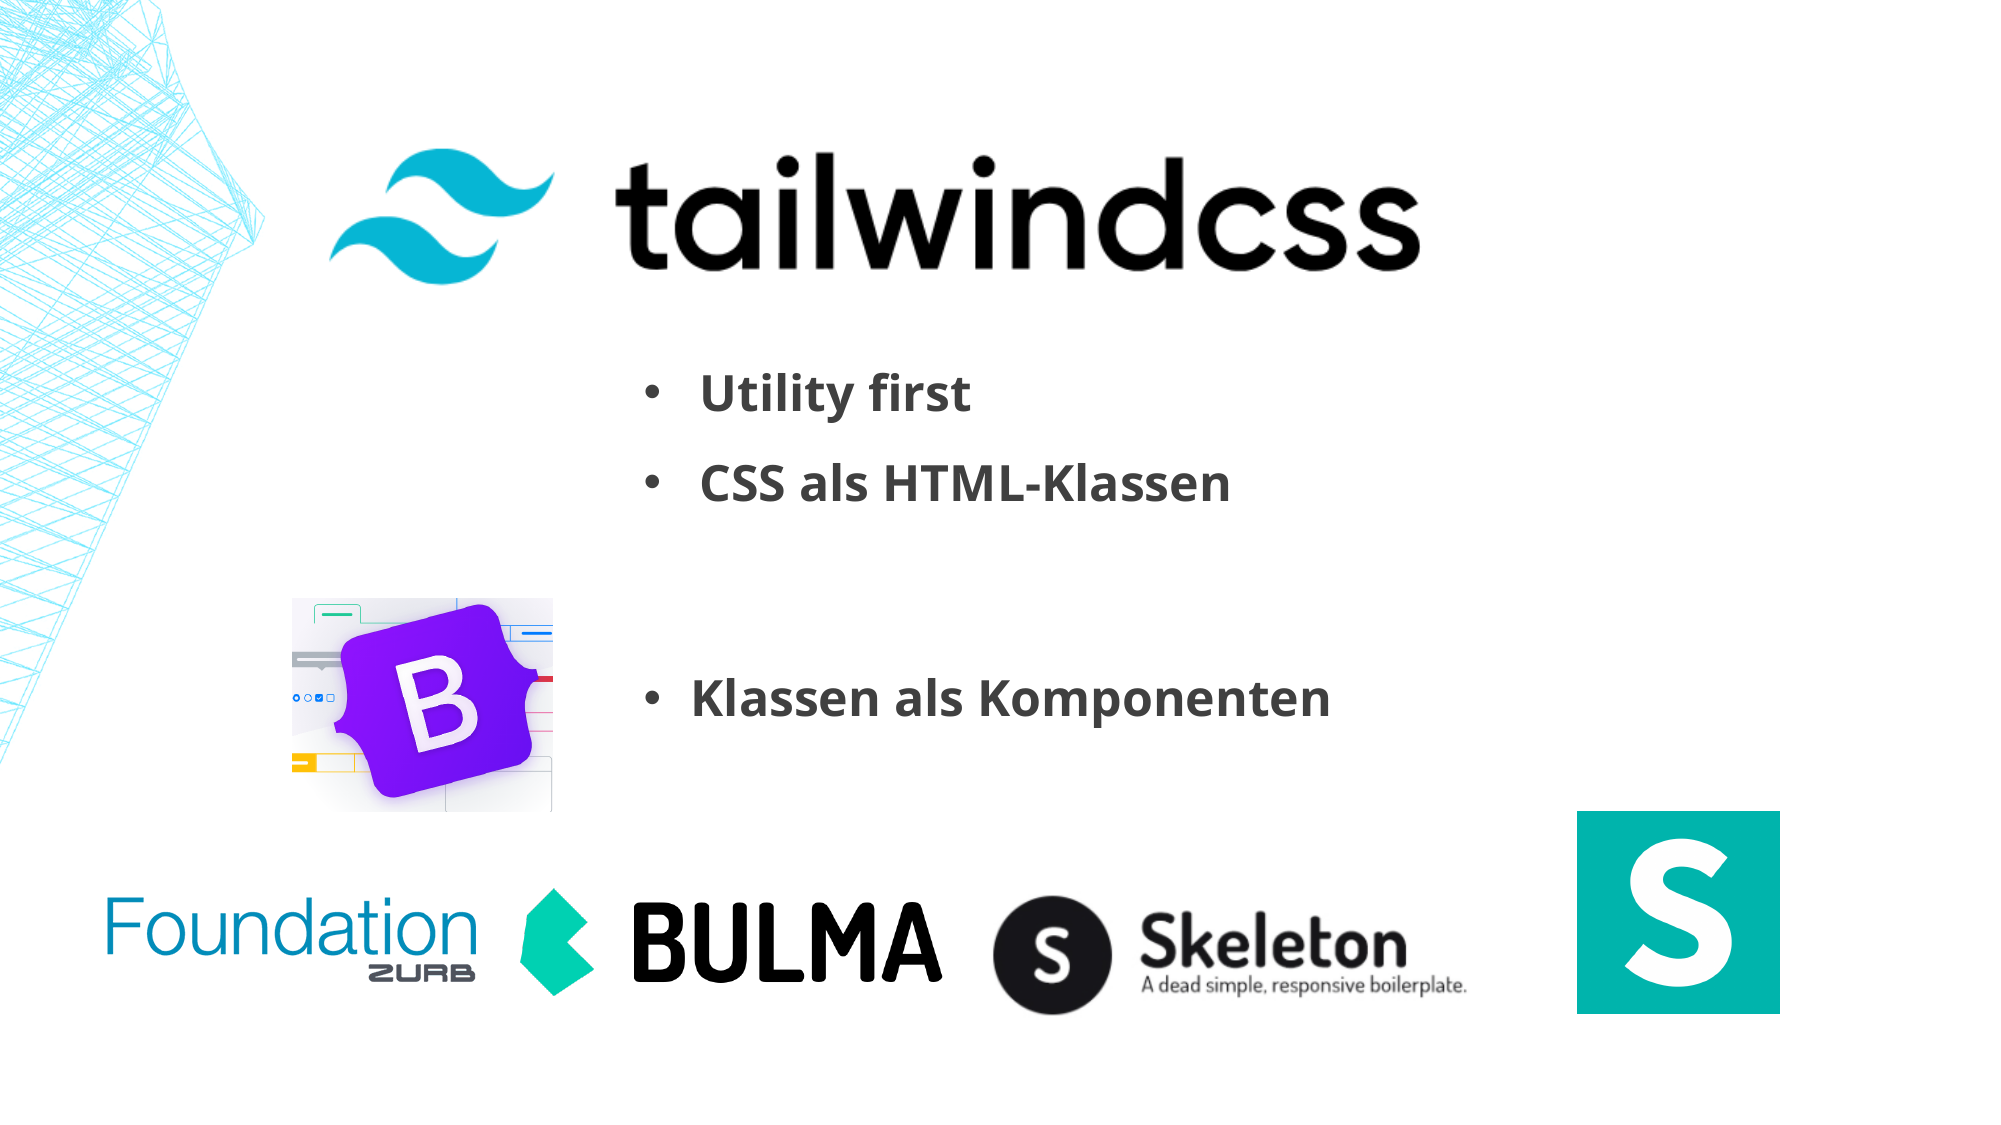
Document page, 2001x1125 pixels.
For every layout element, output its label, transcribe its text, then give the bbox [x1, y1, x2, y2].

picture [0, 0, 2001, 1125]
text_box Klassen als Komponenten [628, 659, 1629, 735]
text_box Utility first CSS als HTML-Klassen [628, 264, 1629, 519]
